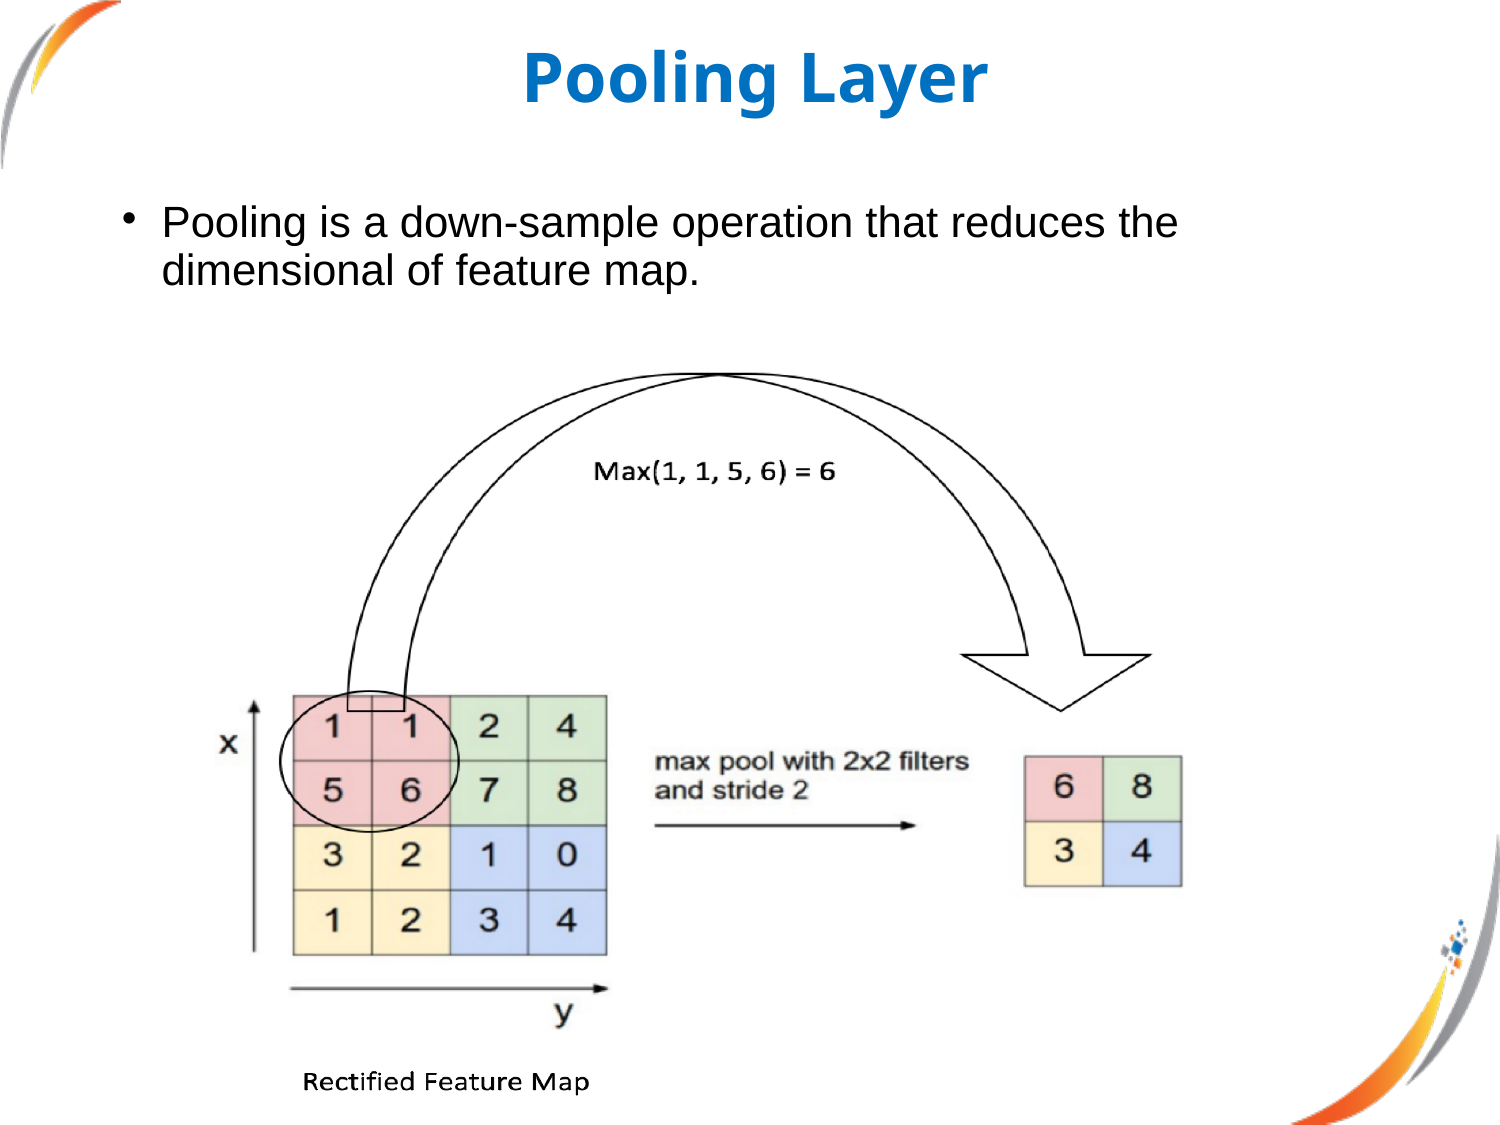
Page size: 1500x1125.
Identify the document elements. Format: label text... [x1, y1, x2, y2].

picture [198, 362, 1222, 1121]
text_box Pooling Layer [14, 0, 1500, 157]
picture [0, 0, 121, 169]
text_box Pooling is a down-sample operation that reduces the dimensional of feature map. [93, 192, 1327, 463]
picture [1290, 834, 1500, 1125]
